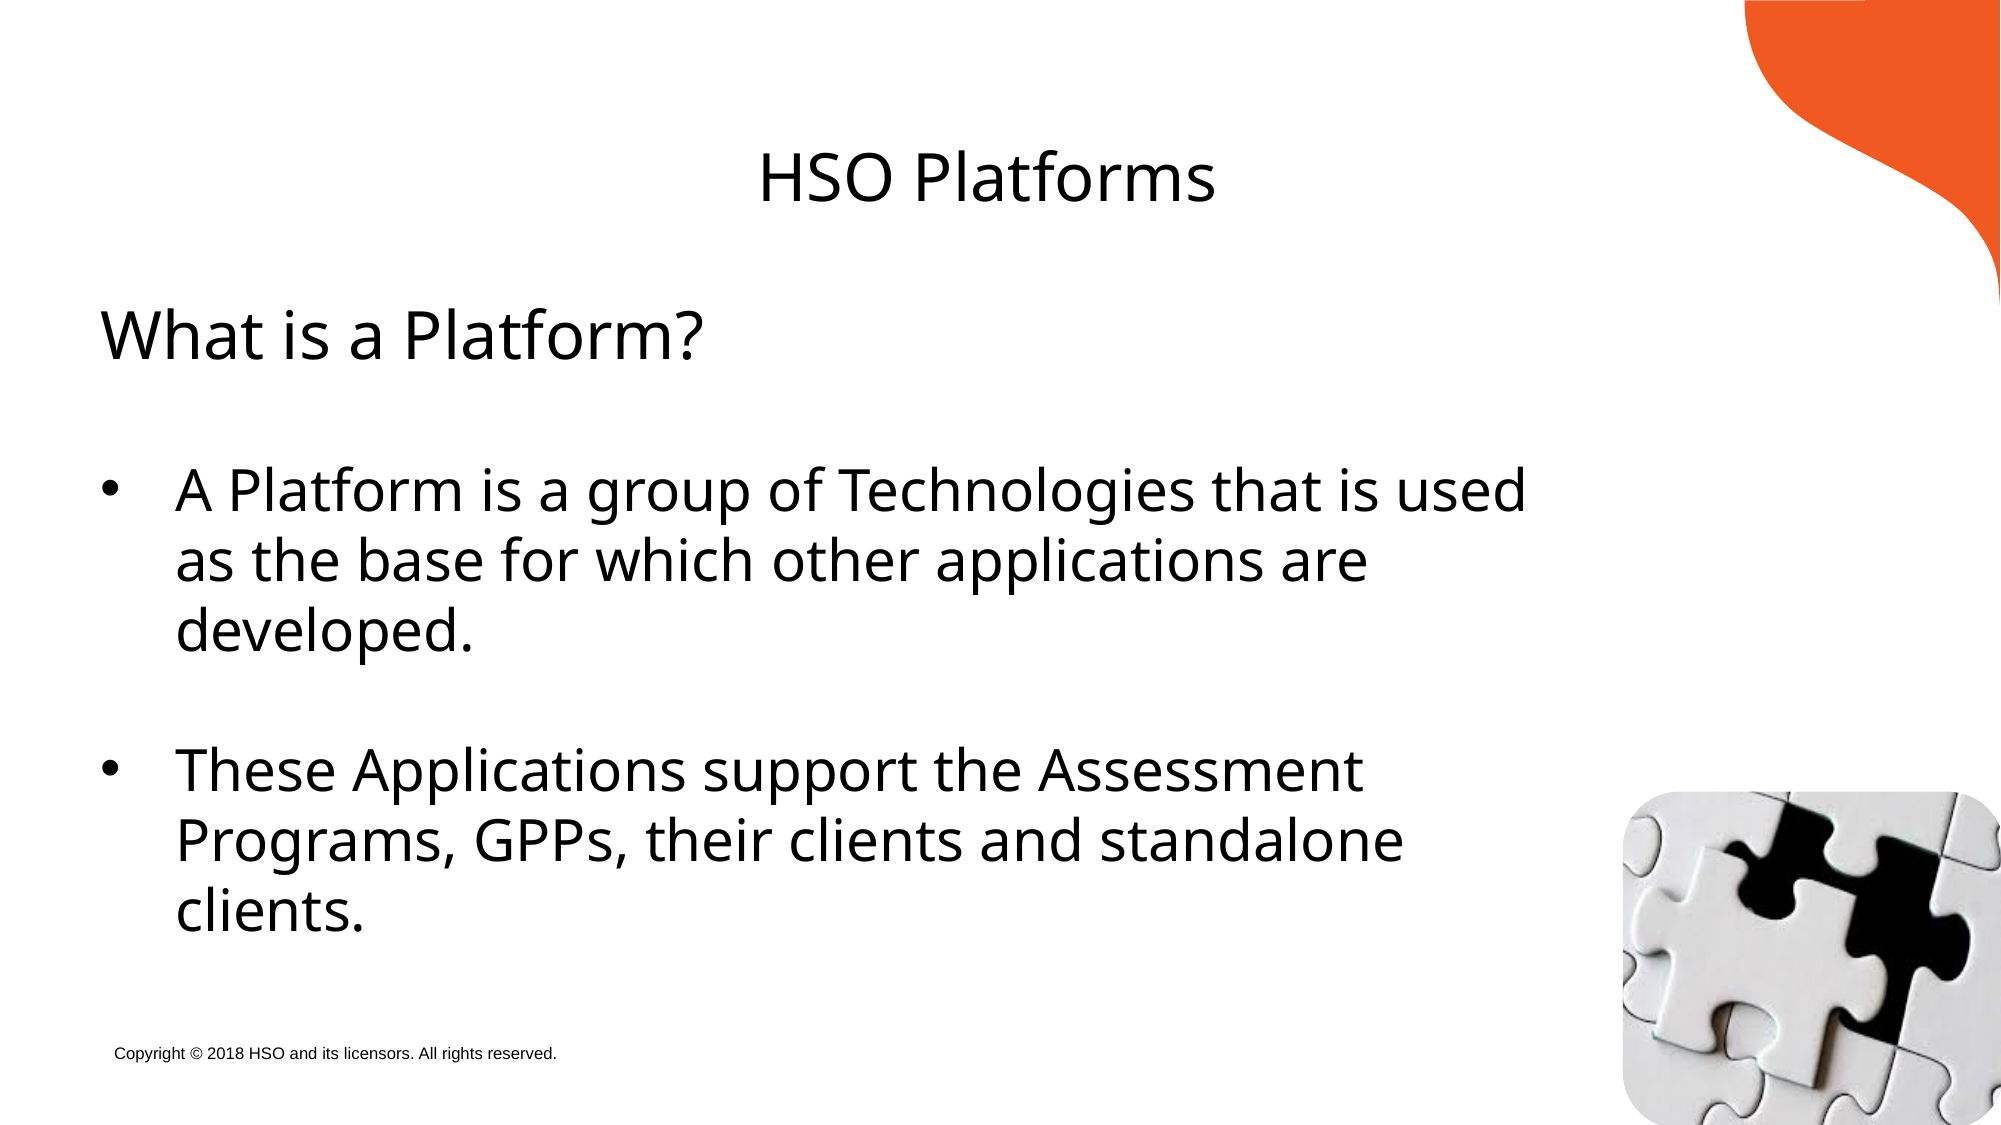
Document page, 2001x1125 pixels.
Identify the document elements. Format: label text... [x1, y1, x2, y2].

picture [1622, 791, 2001, 1125]
text_box HSO Platforms [249, 127, 1725, 222]
text_box What is a Platform? A Platform is a group of Technologies that is used as the base for which other applications are developed. These Applications support the Assessment Programs, GPPs, their clients and standalone clients. [85, 285, 1561, 951]
